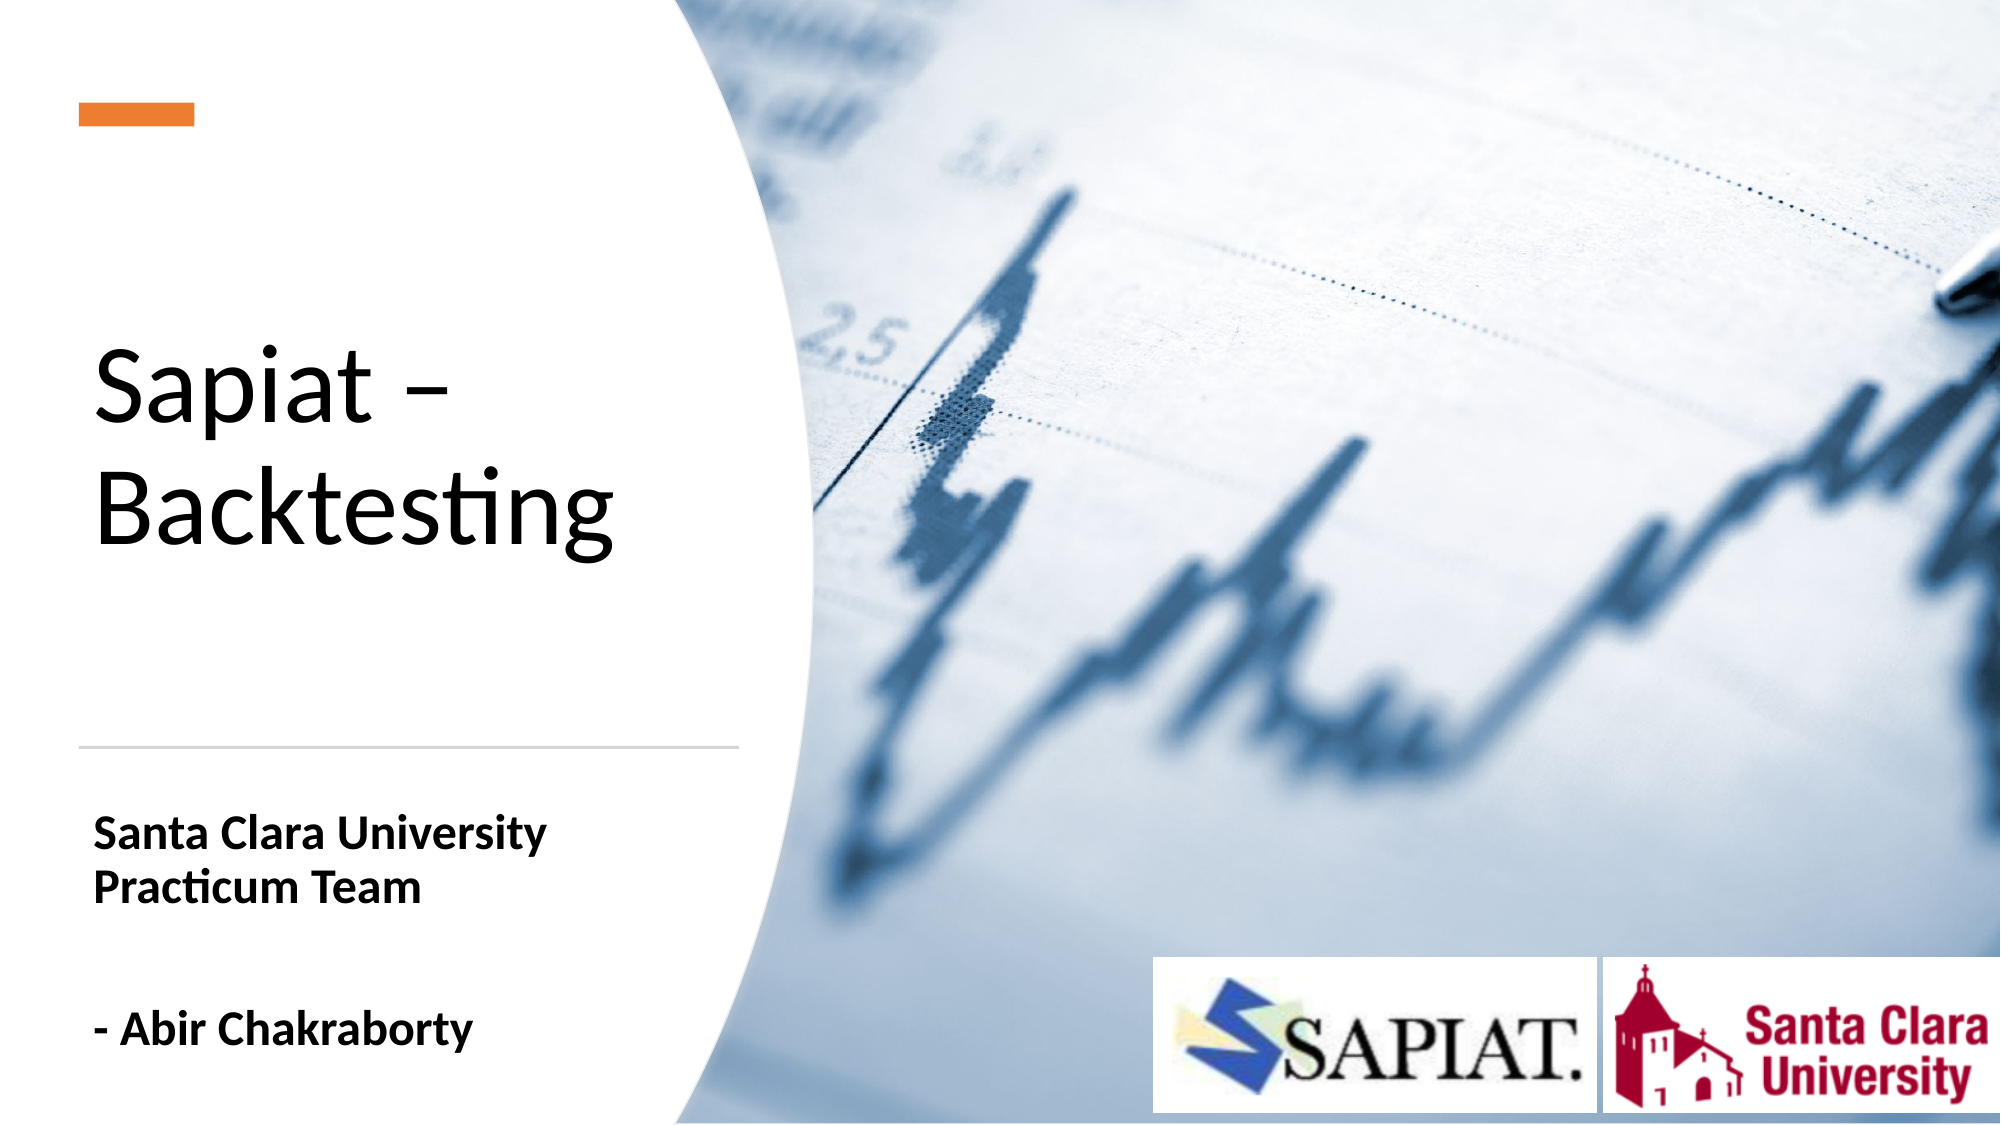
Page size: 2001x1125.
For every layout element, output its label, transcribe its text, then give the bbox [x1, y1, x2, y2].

text_box [78, 745, 668, 749]
text_box [0, 0, 670, 1125]
picture [673, 0, 2000, 1124]
subtitle Santa Clara University Practicum Team - Abir Chakraborty [78, 799, 668, 998]
text_box [78, 102, 195, 127]
title Sapiat – Backtesting [78, 184, 668, 710]
